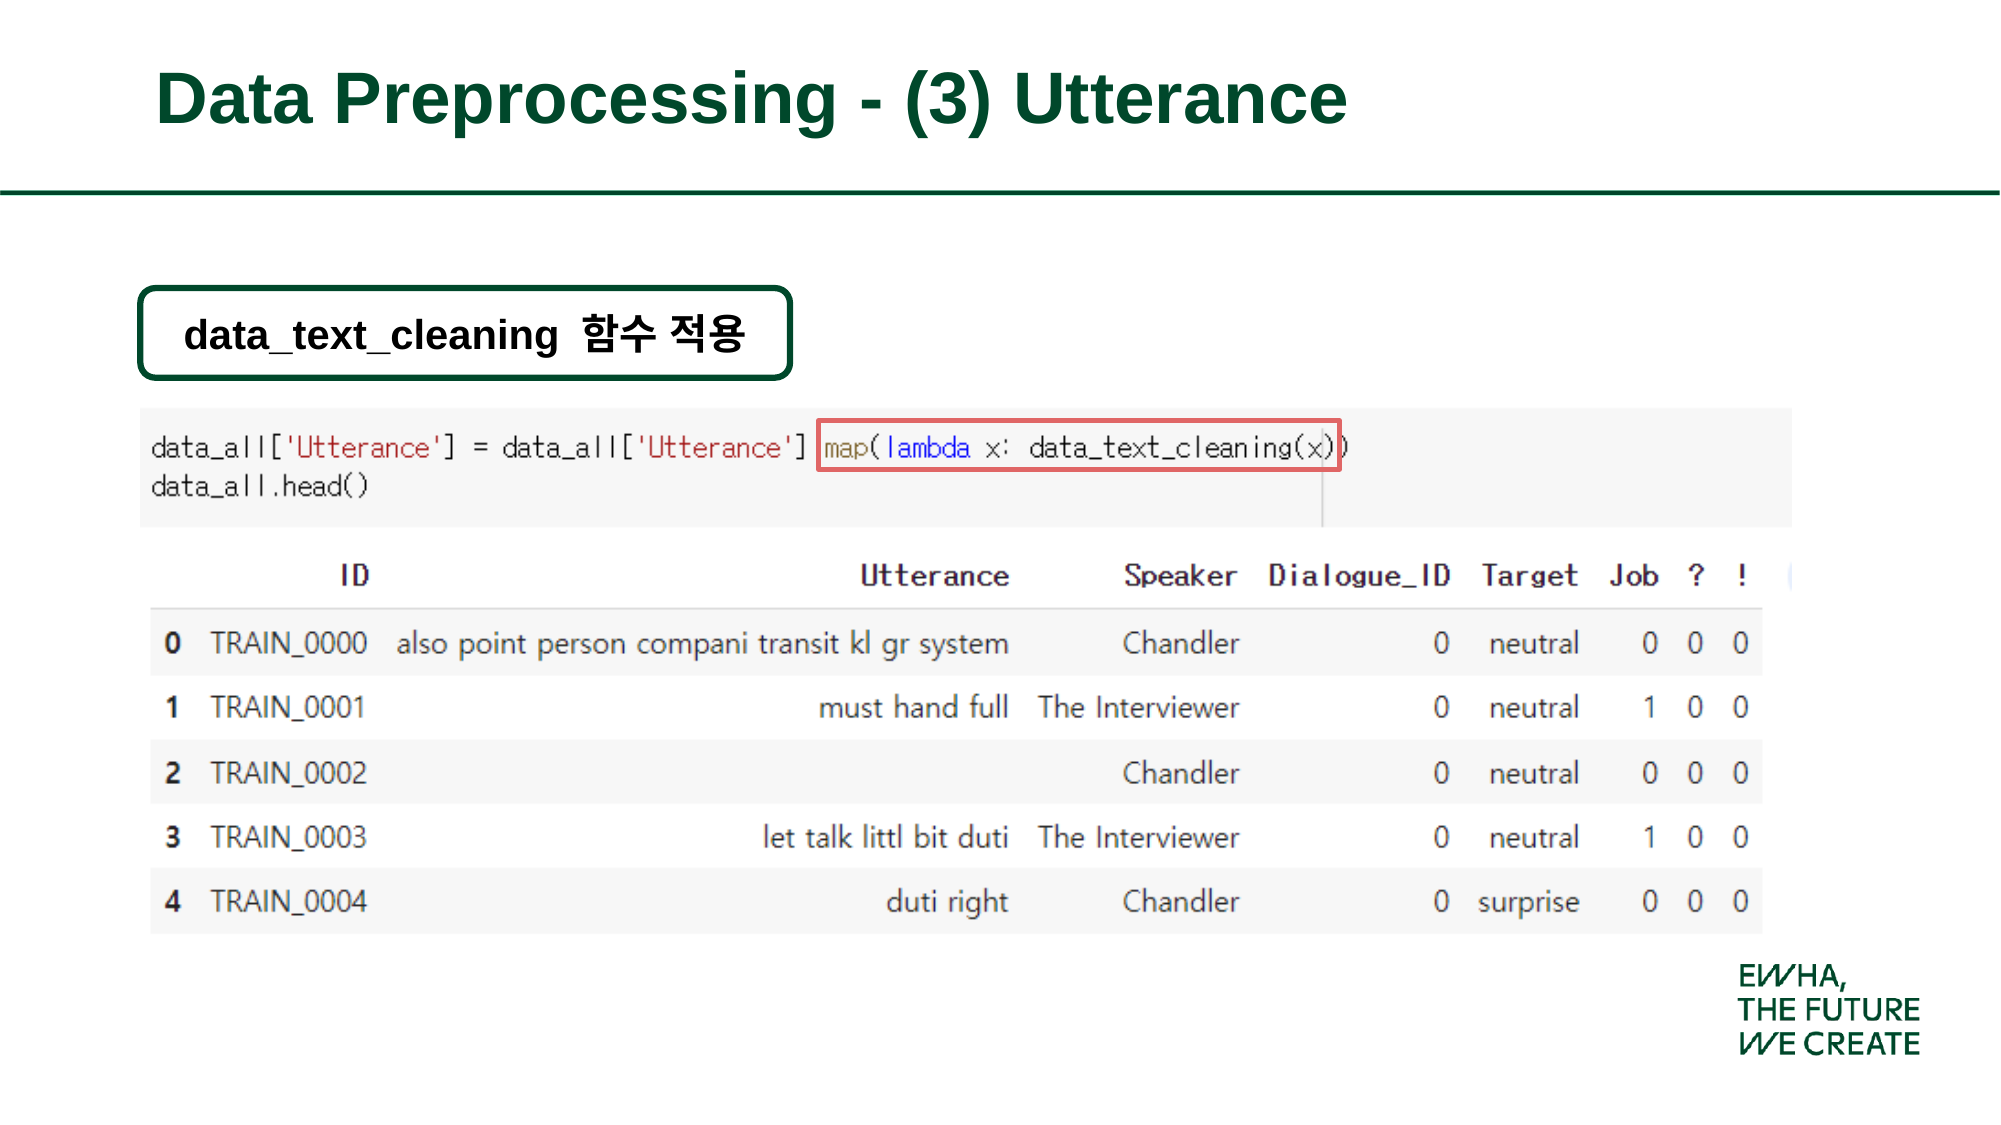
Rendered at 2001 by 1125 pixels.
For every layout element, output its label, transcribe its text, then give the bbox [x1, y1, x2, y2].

text_box data_text_cleaning 함수 적용 [140, 288, 791, 378]
title Data Preprocessing - (3) Utterance [140, 32, 1792, 167]
picture [0, 0, 2000, 1125]
